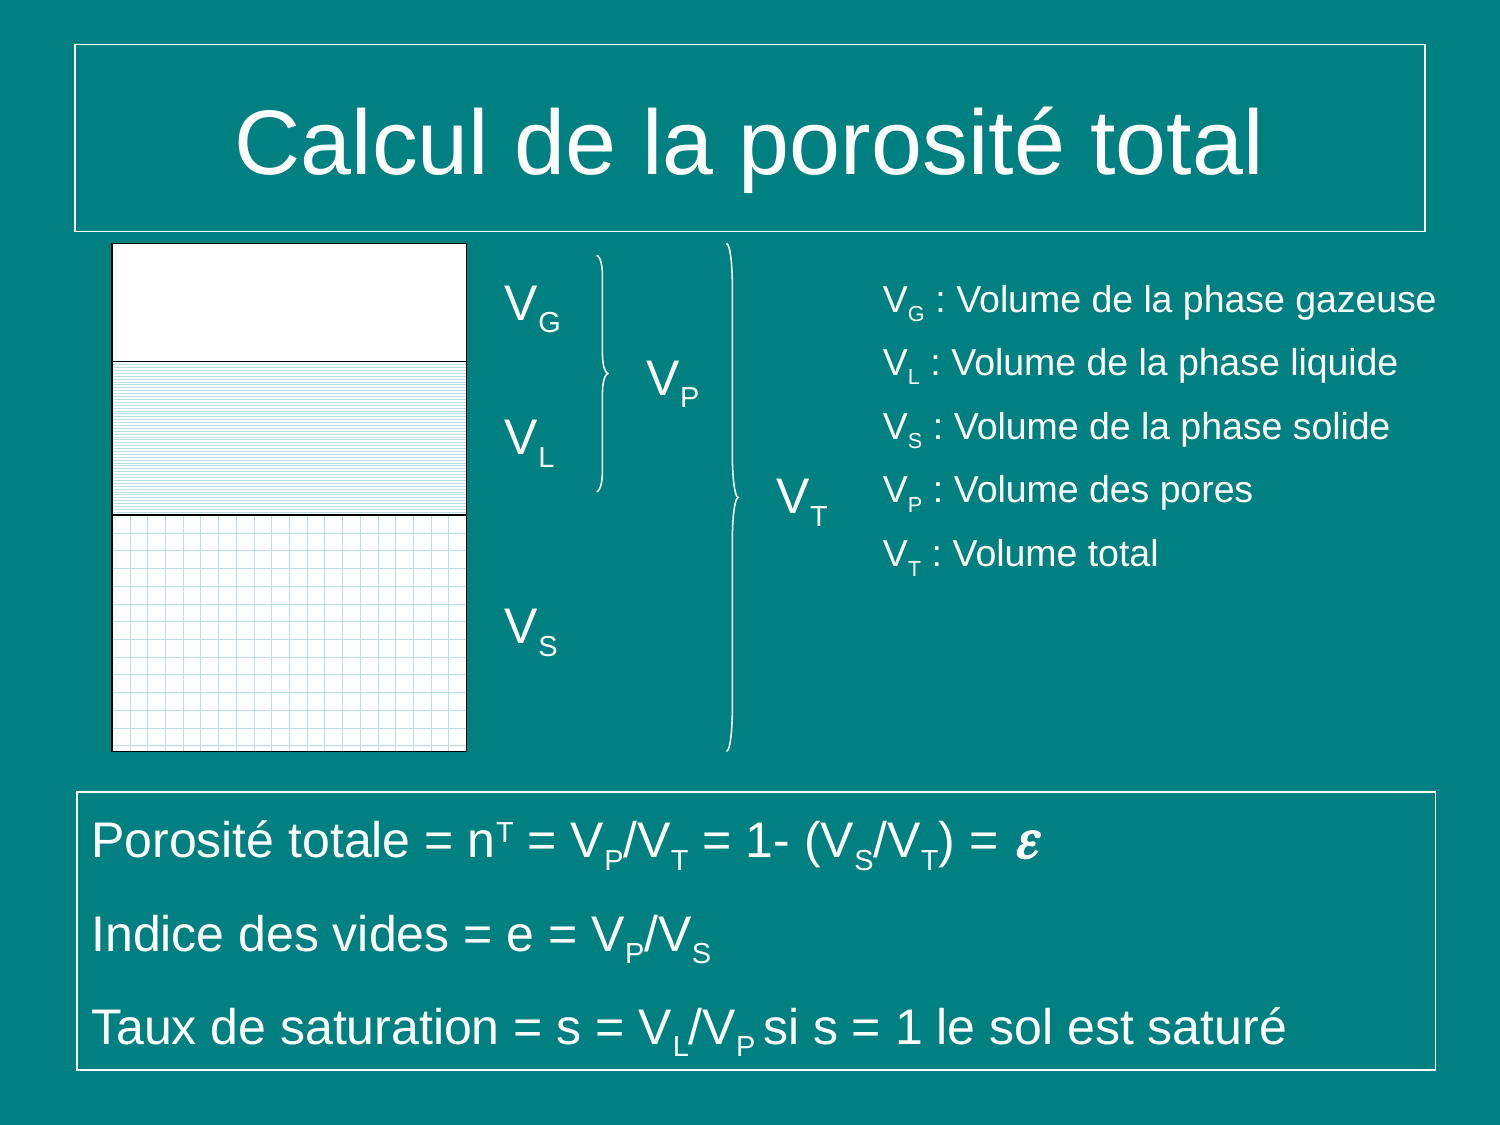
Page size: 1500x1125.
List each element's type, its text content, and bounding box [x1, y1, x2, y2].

text_box [112, 362, 467, 516]
text_box VP [631, 337, 726, 421]
title Calcul de la porosité total [74, 44, 1426, 232]
text_box VS [490, 586, 585, 670]
text_box Porosité totale = nT = VP/VT = 1- (VS/VT) =  Indice des vides = e = VP/VS Taux de saturation = s = VL/VP si s = 1 le sol est saturé [76, 792, 1436, 1070]
text_box [112, 516, 467, 752]
text_box VL [490, 397, 585, 481]
text_box VG : Volume de la phase gazeuse VL : Volume de la phase liquide VS : Volume de la phase solide VP : Volume des pores VT : Volume total [868, 267, 1459, 588]
text_box [112, 243, 467, 362]
text_box VG [490, 262, 585, 346]
text_box [726, 243, 739, 752]
text_box [596, 255, 609, 492]
text_box VT [761, 456, 857, 540]
